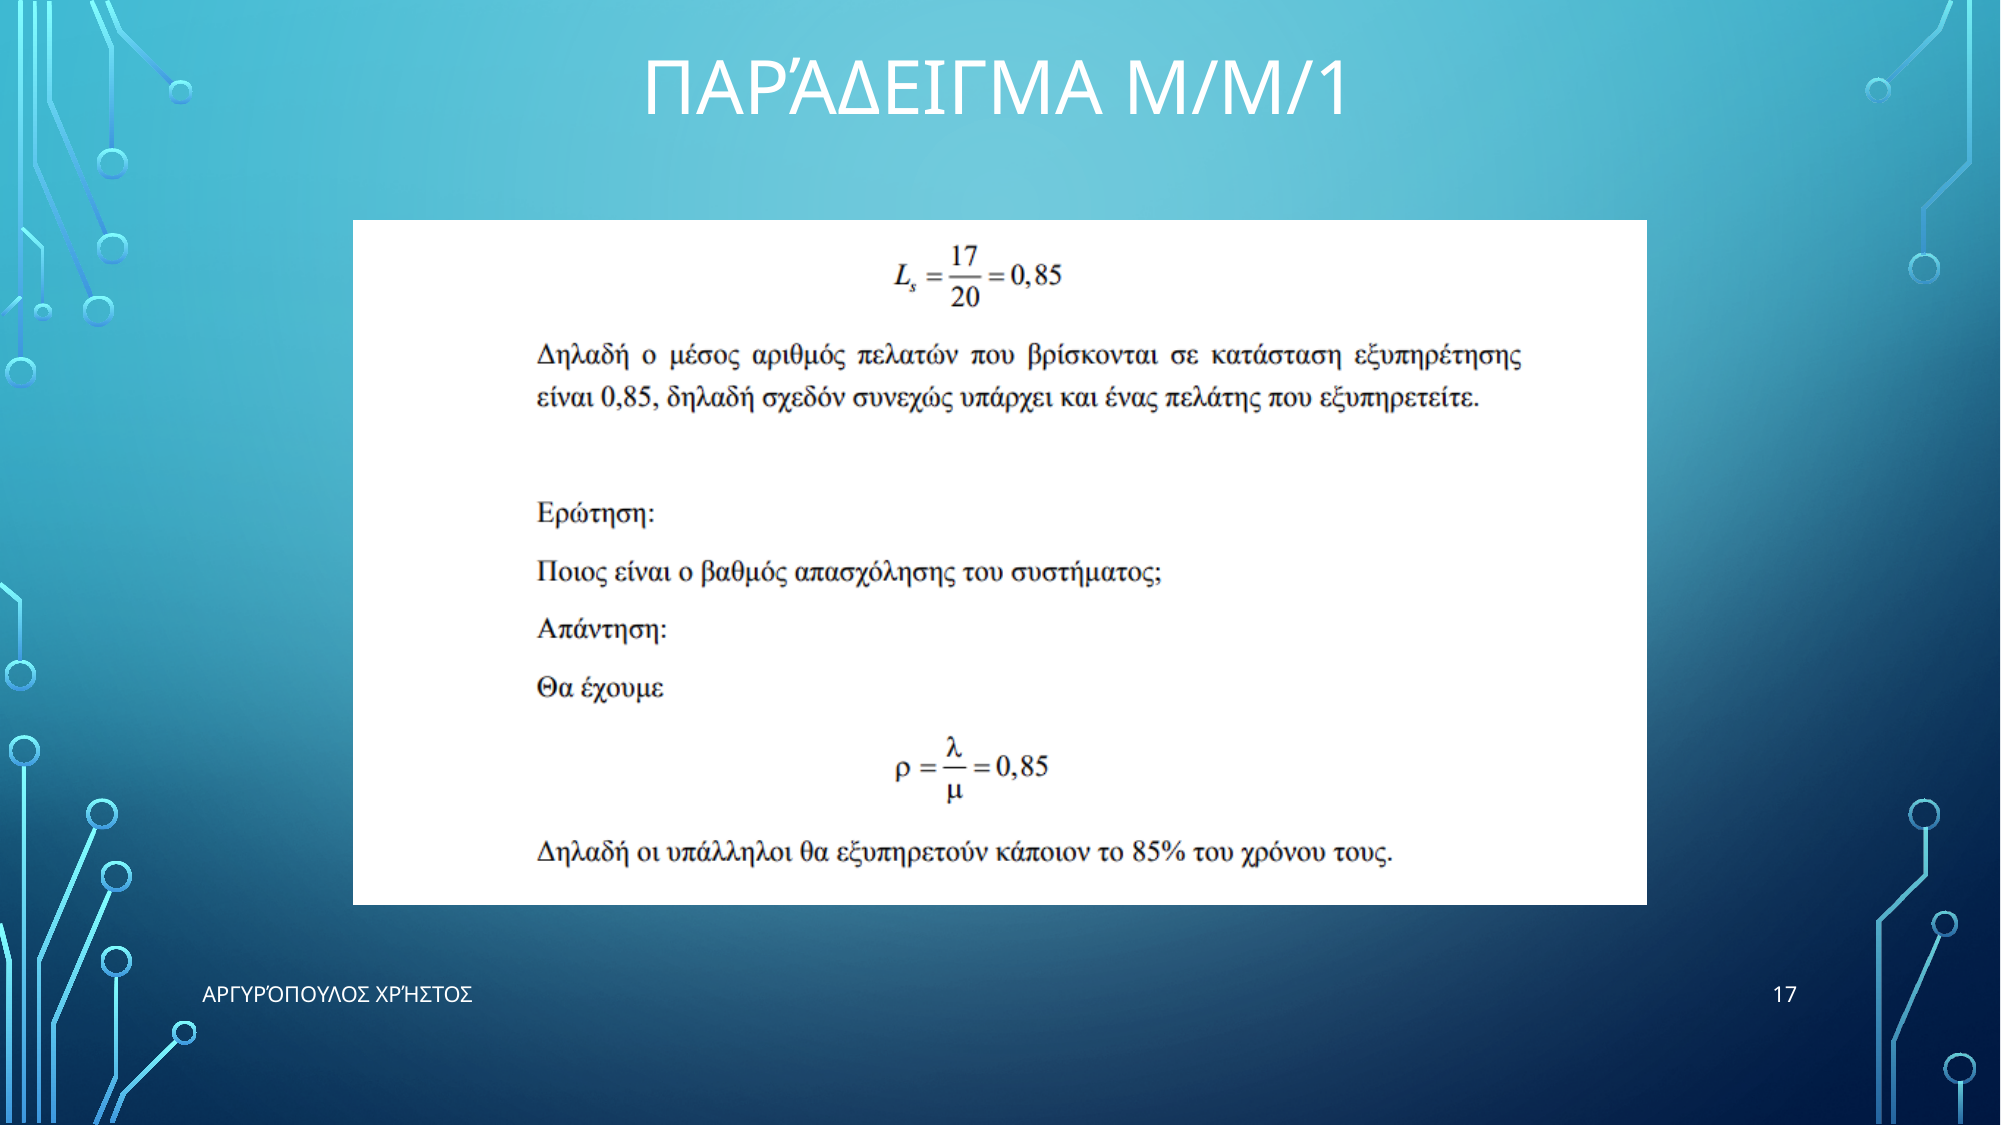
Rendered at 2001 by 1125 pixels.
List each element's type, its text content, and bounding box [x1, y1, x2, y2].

title Παράδειγμα μ/μ/1 [187, 15, 1813, 165]
footer Αργυρόπουλος Χρήστος [187, 965, 1211, 1025]
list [352, 219, 1647, 906]
slide_number 17 [1685, 965, 1813, 1025]
